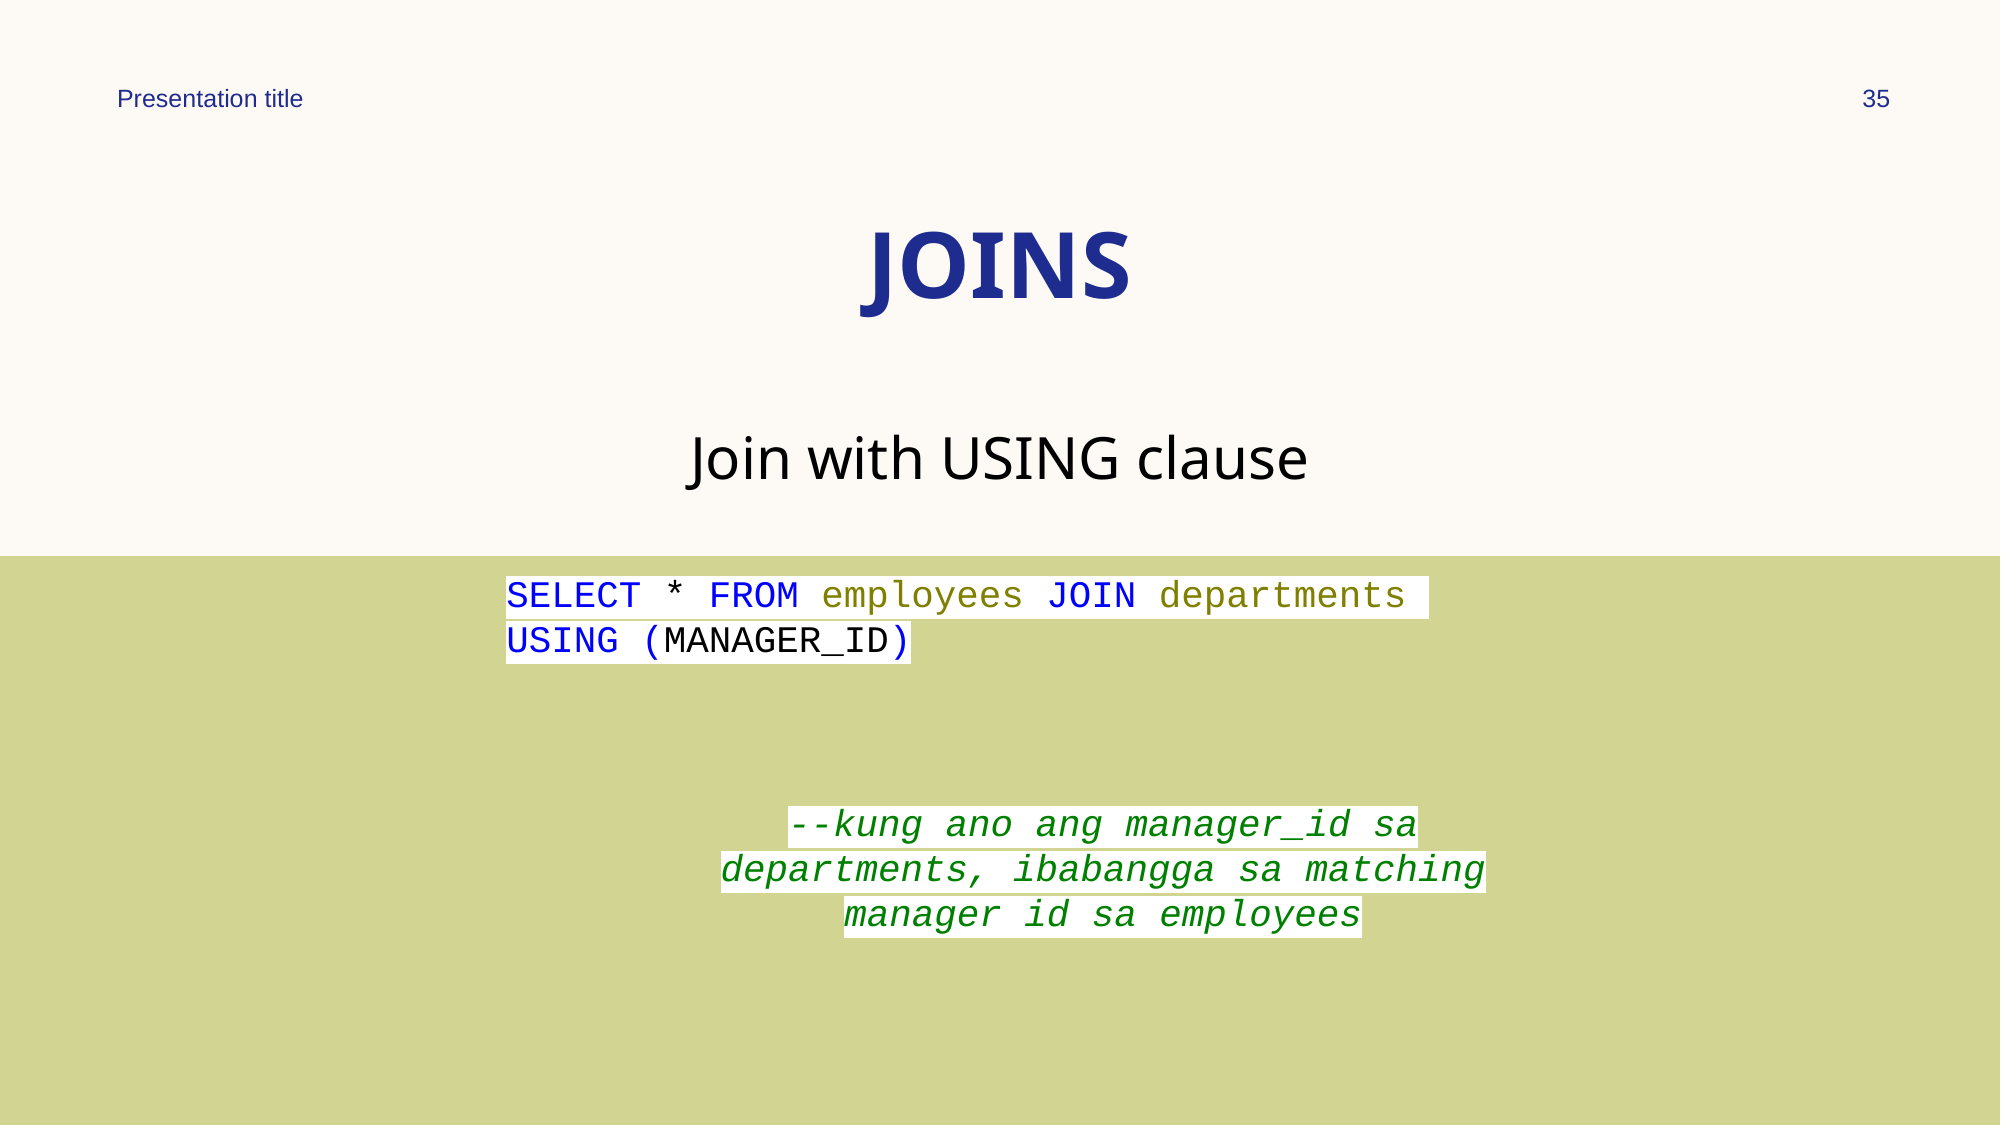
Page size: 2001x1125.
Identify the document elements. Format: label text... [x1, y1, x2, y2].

text_box SELECT * FROM employees JOIN departments USING (MANAGER_ID) [491, 562, 1871, 668]
slide_number 35 [1795, 75, 1958, 120]
text_box Join with USING clause [592, 413, 1407, 499]
footer Presentation title [101, 75, 627, 120]
text_box --kung ano ang manager_id sa departments, ibabangga sa matching manager id sa employees [696, 791, 1510, 942]
title JOINS [124, 199, 1875, 326]
